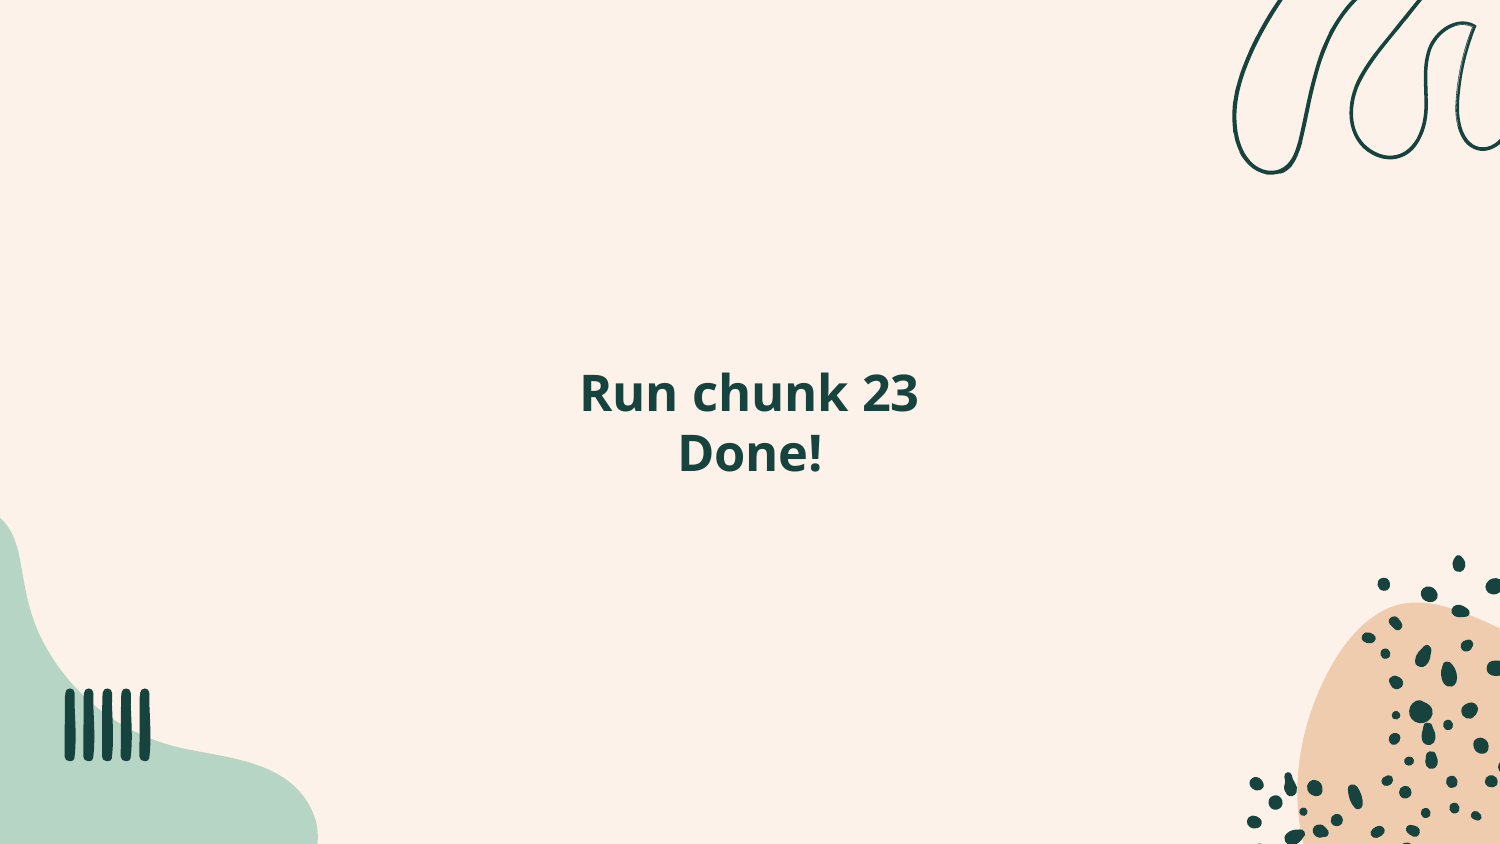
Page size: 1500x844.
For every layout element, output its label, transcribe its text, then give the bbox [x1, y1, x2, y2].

text_box [1349, 0, 1500, 160]
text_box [1219, 579, 1500, 844]
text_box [64, 688, 152, 762]
text_box [1232, 0, 1358, 175]
title Run chunk 23 Done! [484, 345, 1016, 499]
